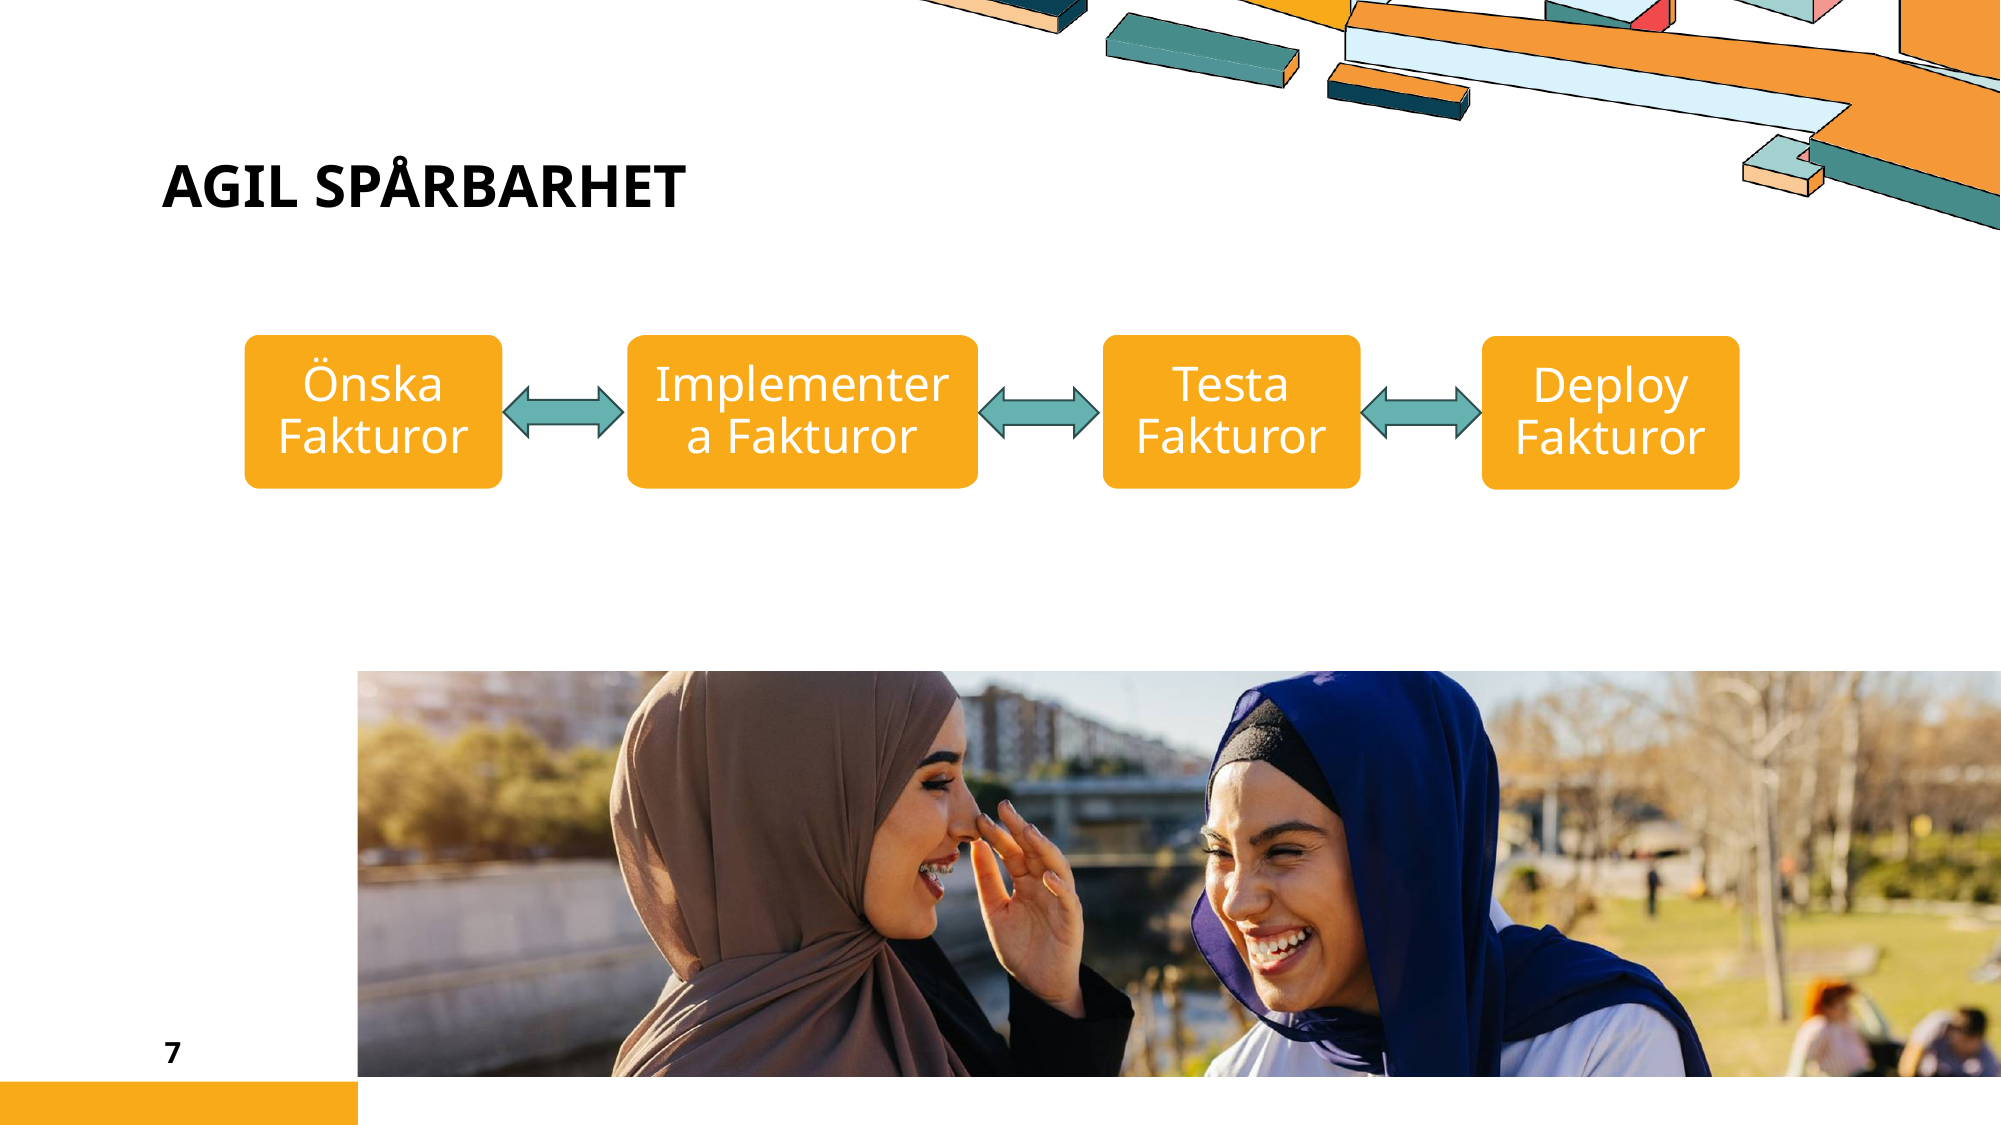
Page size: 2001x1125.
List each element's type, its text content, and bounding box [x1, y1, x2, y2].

text_box Deploy Fakturor [1479, 333, 1742, 492]
slide_number 7 [149, 1024, 345, 1085]
text_box [1359, 385, 1483, 440]
text_box Testa Fakturor [1100, 332, 1363, 491]
text_box Implementera Fakturor [625, 332, 981, 491]
text_box Önska Fakturor [242, 332, 505, 491]
text_box [977, 385, 1101, 440]
text_box [502, 385, 625, 440]
picture [357, 671, 2001, 1077]
picture [816, 0, 2000, 236]
title Agil spårbarhet [147, 22, 1160, 228]
